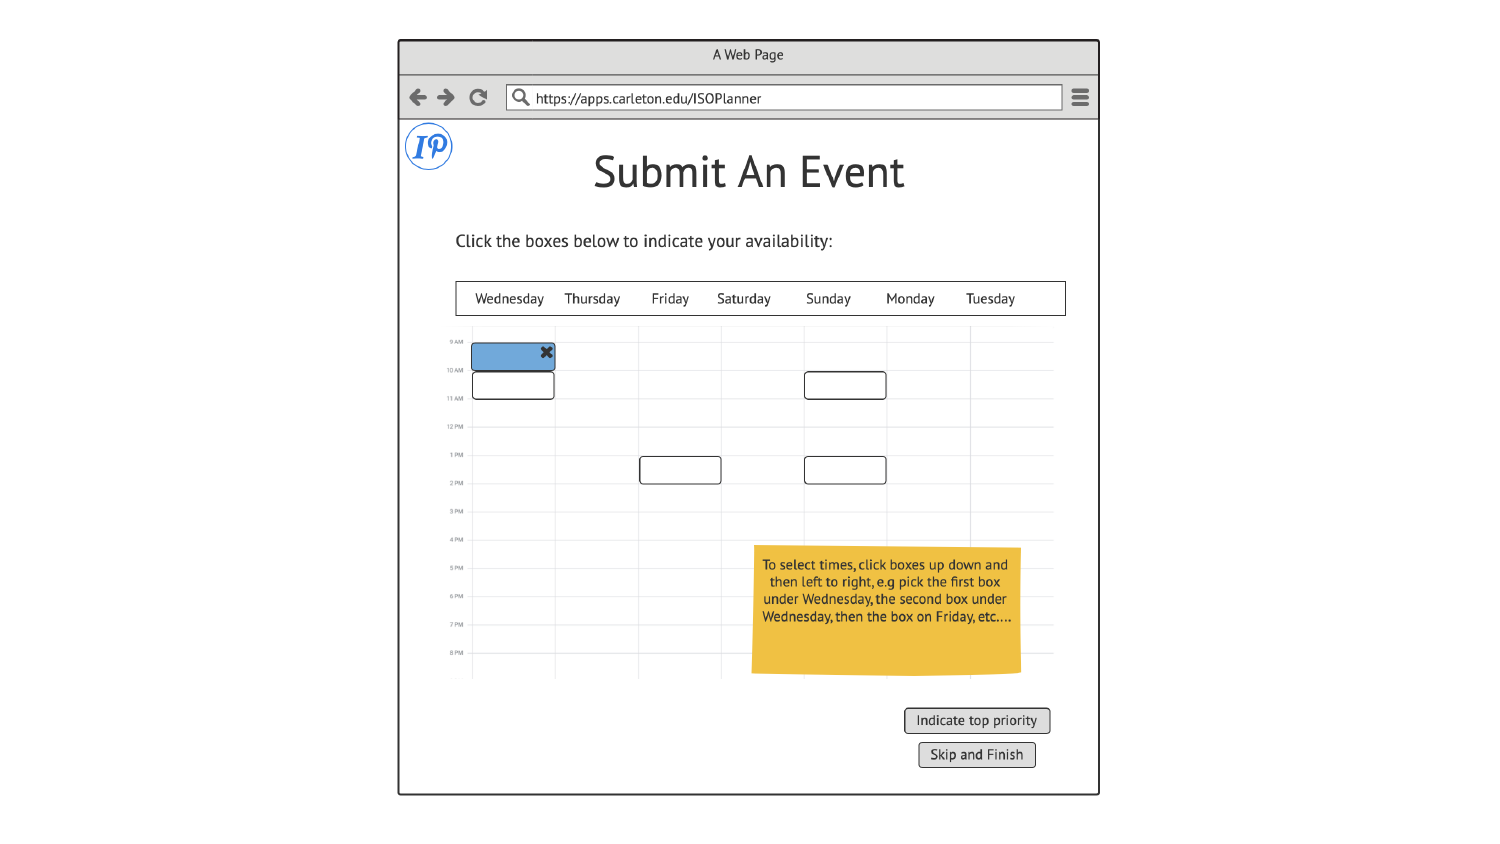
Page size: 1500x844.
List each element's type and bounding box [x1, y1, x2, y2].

picture [380, 24, 1120, 819]
